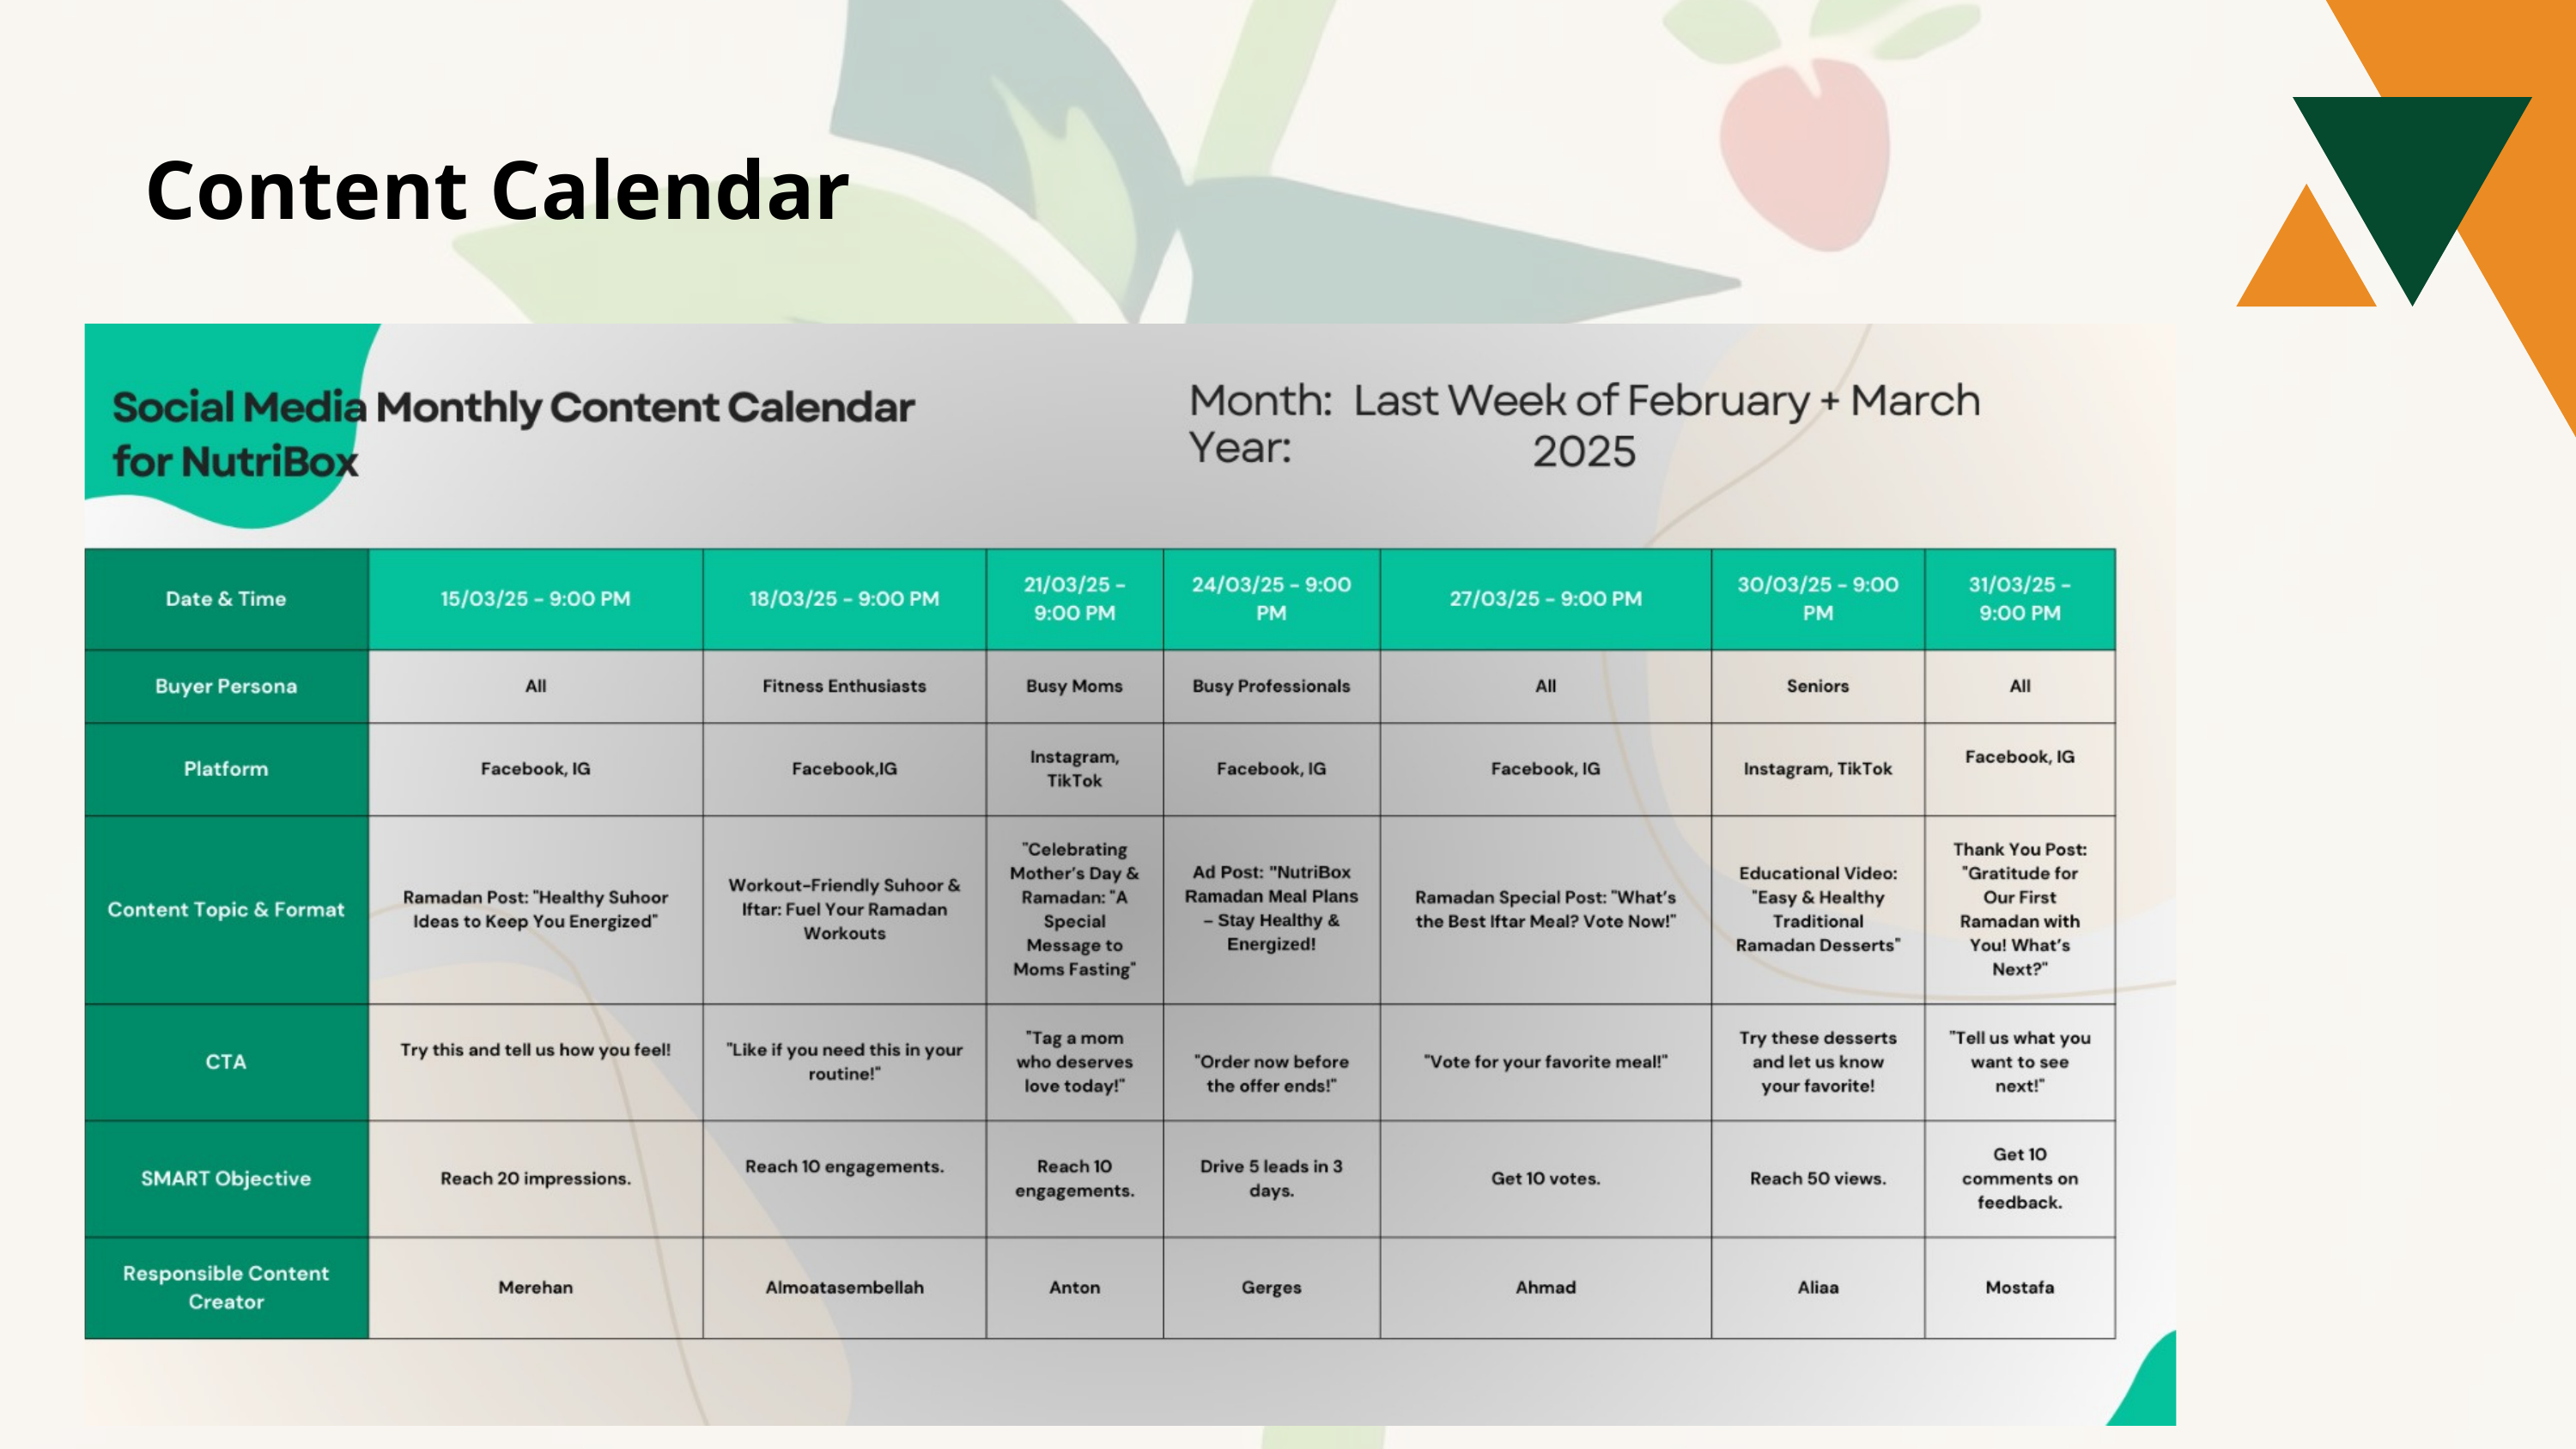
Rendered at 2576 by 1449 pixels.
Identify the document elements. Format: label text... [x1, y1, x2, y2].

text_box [2292, 96, 2533, 307]
text_box [0, 0, 2576, 1449]
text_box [2193, 0, 2576, 521]
text_box Content Calendar [144, 139, 909, 236]
text_box [84, 324, 2177, 1426]
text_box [2236, 183, 2378, 307]
